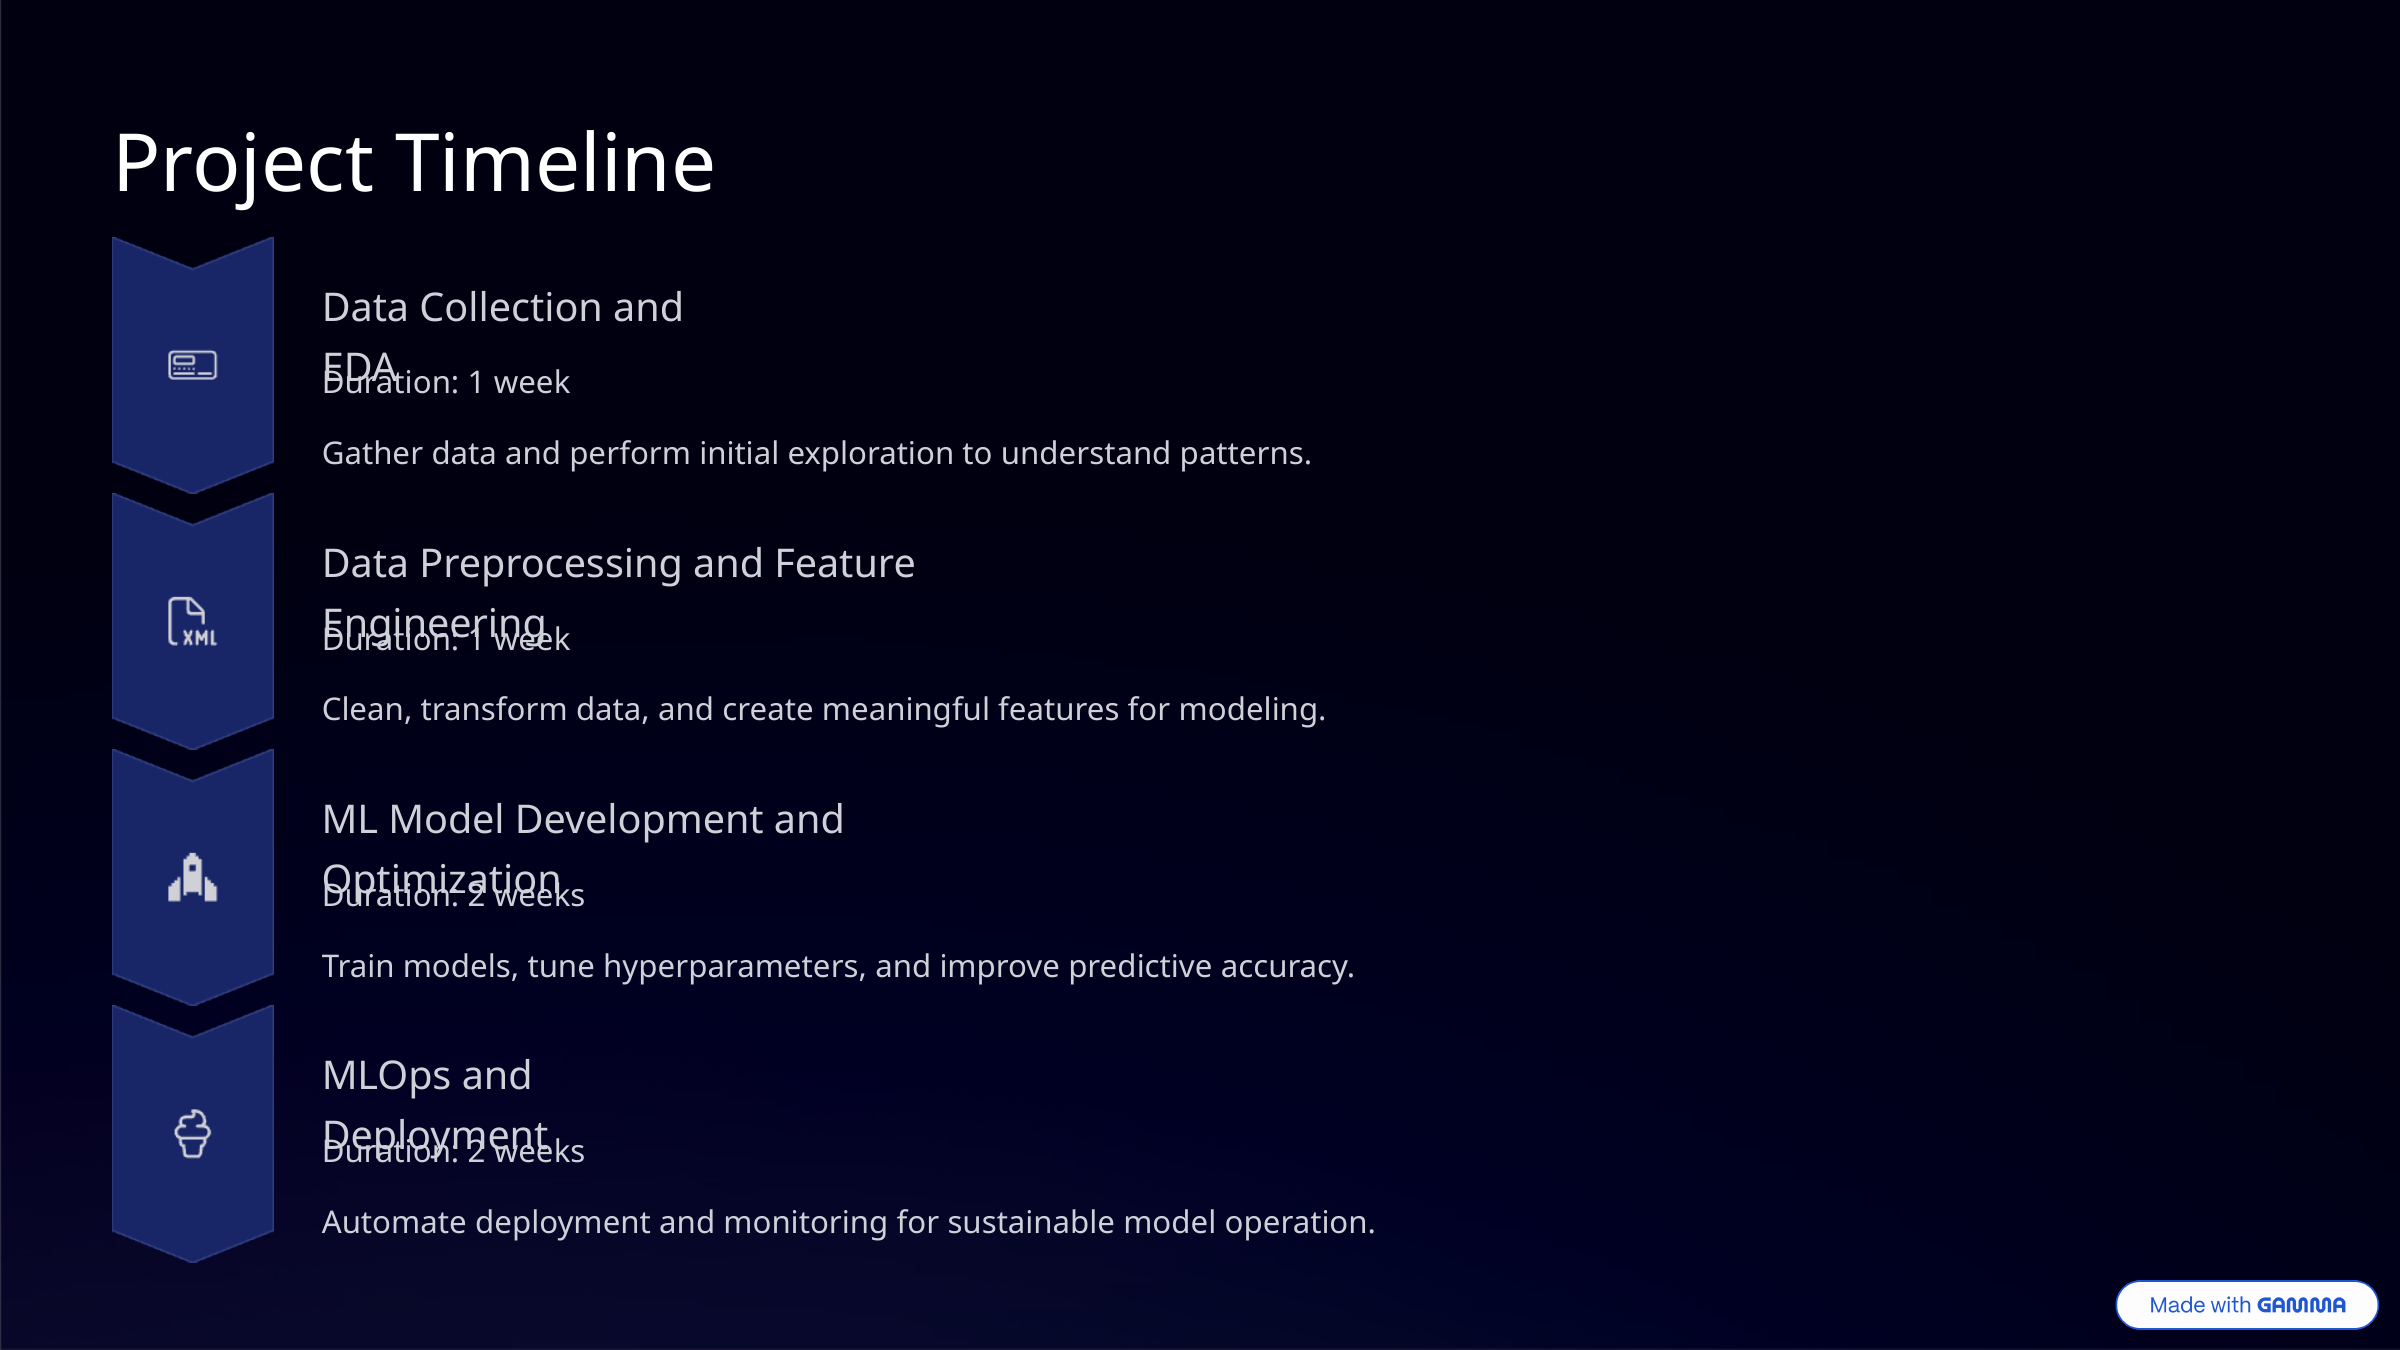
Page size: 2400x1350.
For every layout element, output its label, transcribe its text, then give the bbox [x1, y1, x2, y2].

text_box Project Timeline [112, 88, 918, 190]
text_box Automate deployment and monitoring for sustainable model operation. [321, 1178, 2288, 1230]
text_box Duration: 1 week [321, 595, 2288, 647]
text_box Clean, transform data, and create meaningful features for modeling. [321, 666, 2288, 718]
picture [2106, 1271, 2389, 1339]
text_box Duration: 2 weeks [321, 1107, 2288, 1160]
text_box Duration: 2 weeks [321, 851, 2288, 903]
text_box Duration: 1 week [321, 339, 2288, 391]
text_box Data Collection and EDA [321, 269, 758, 320]
text_box Data Preprocessing and Feature Engineering [321, 525, 1121, 576]
text_box ML Model Development and Optimization [321, 781, 1065, 833]
text_box Gather data and perform initial exploration to understand patterns. [321, 409, 2288, 462]
picture [112, 237, 274, 1263]
text_box Train models, tune hyperparameters, and improve predictive accuracy. [321, 922, 2288, 974]
text_box MLOps and Deployment [321, 1038, 751, 1089]
